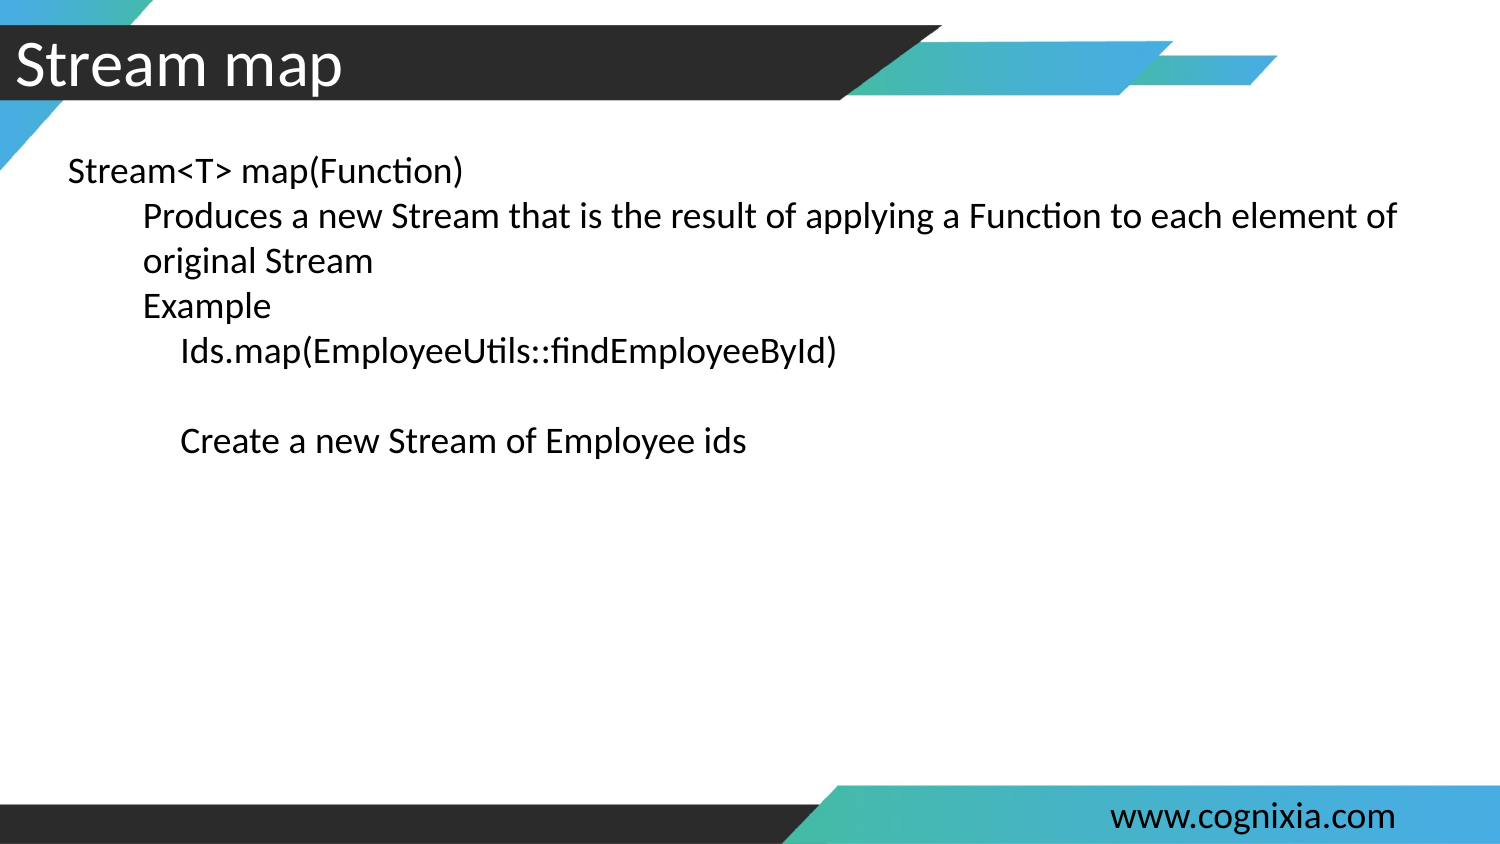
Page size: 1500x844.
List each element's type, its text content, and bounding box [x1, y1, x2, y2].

picture [0, 0, 1500, 844]
list Stream<T> map(Function) Produces a new Stream that is the result of applying a Function to each element of original Stream Example Ids.map(EmployeeUtils::findEmployeeById) Create a new Stream of Employee ids [53, 138, 1500, 604]
text_box Stream map [0, 21, 838, 97]
